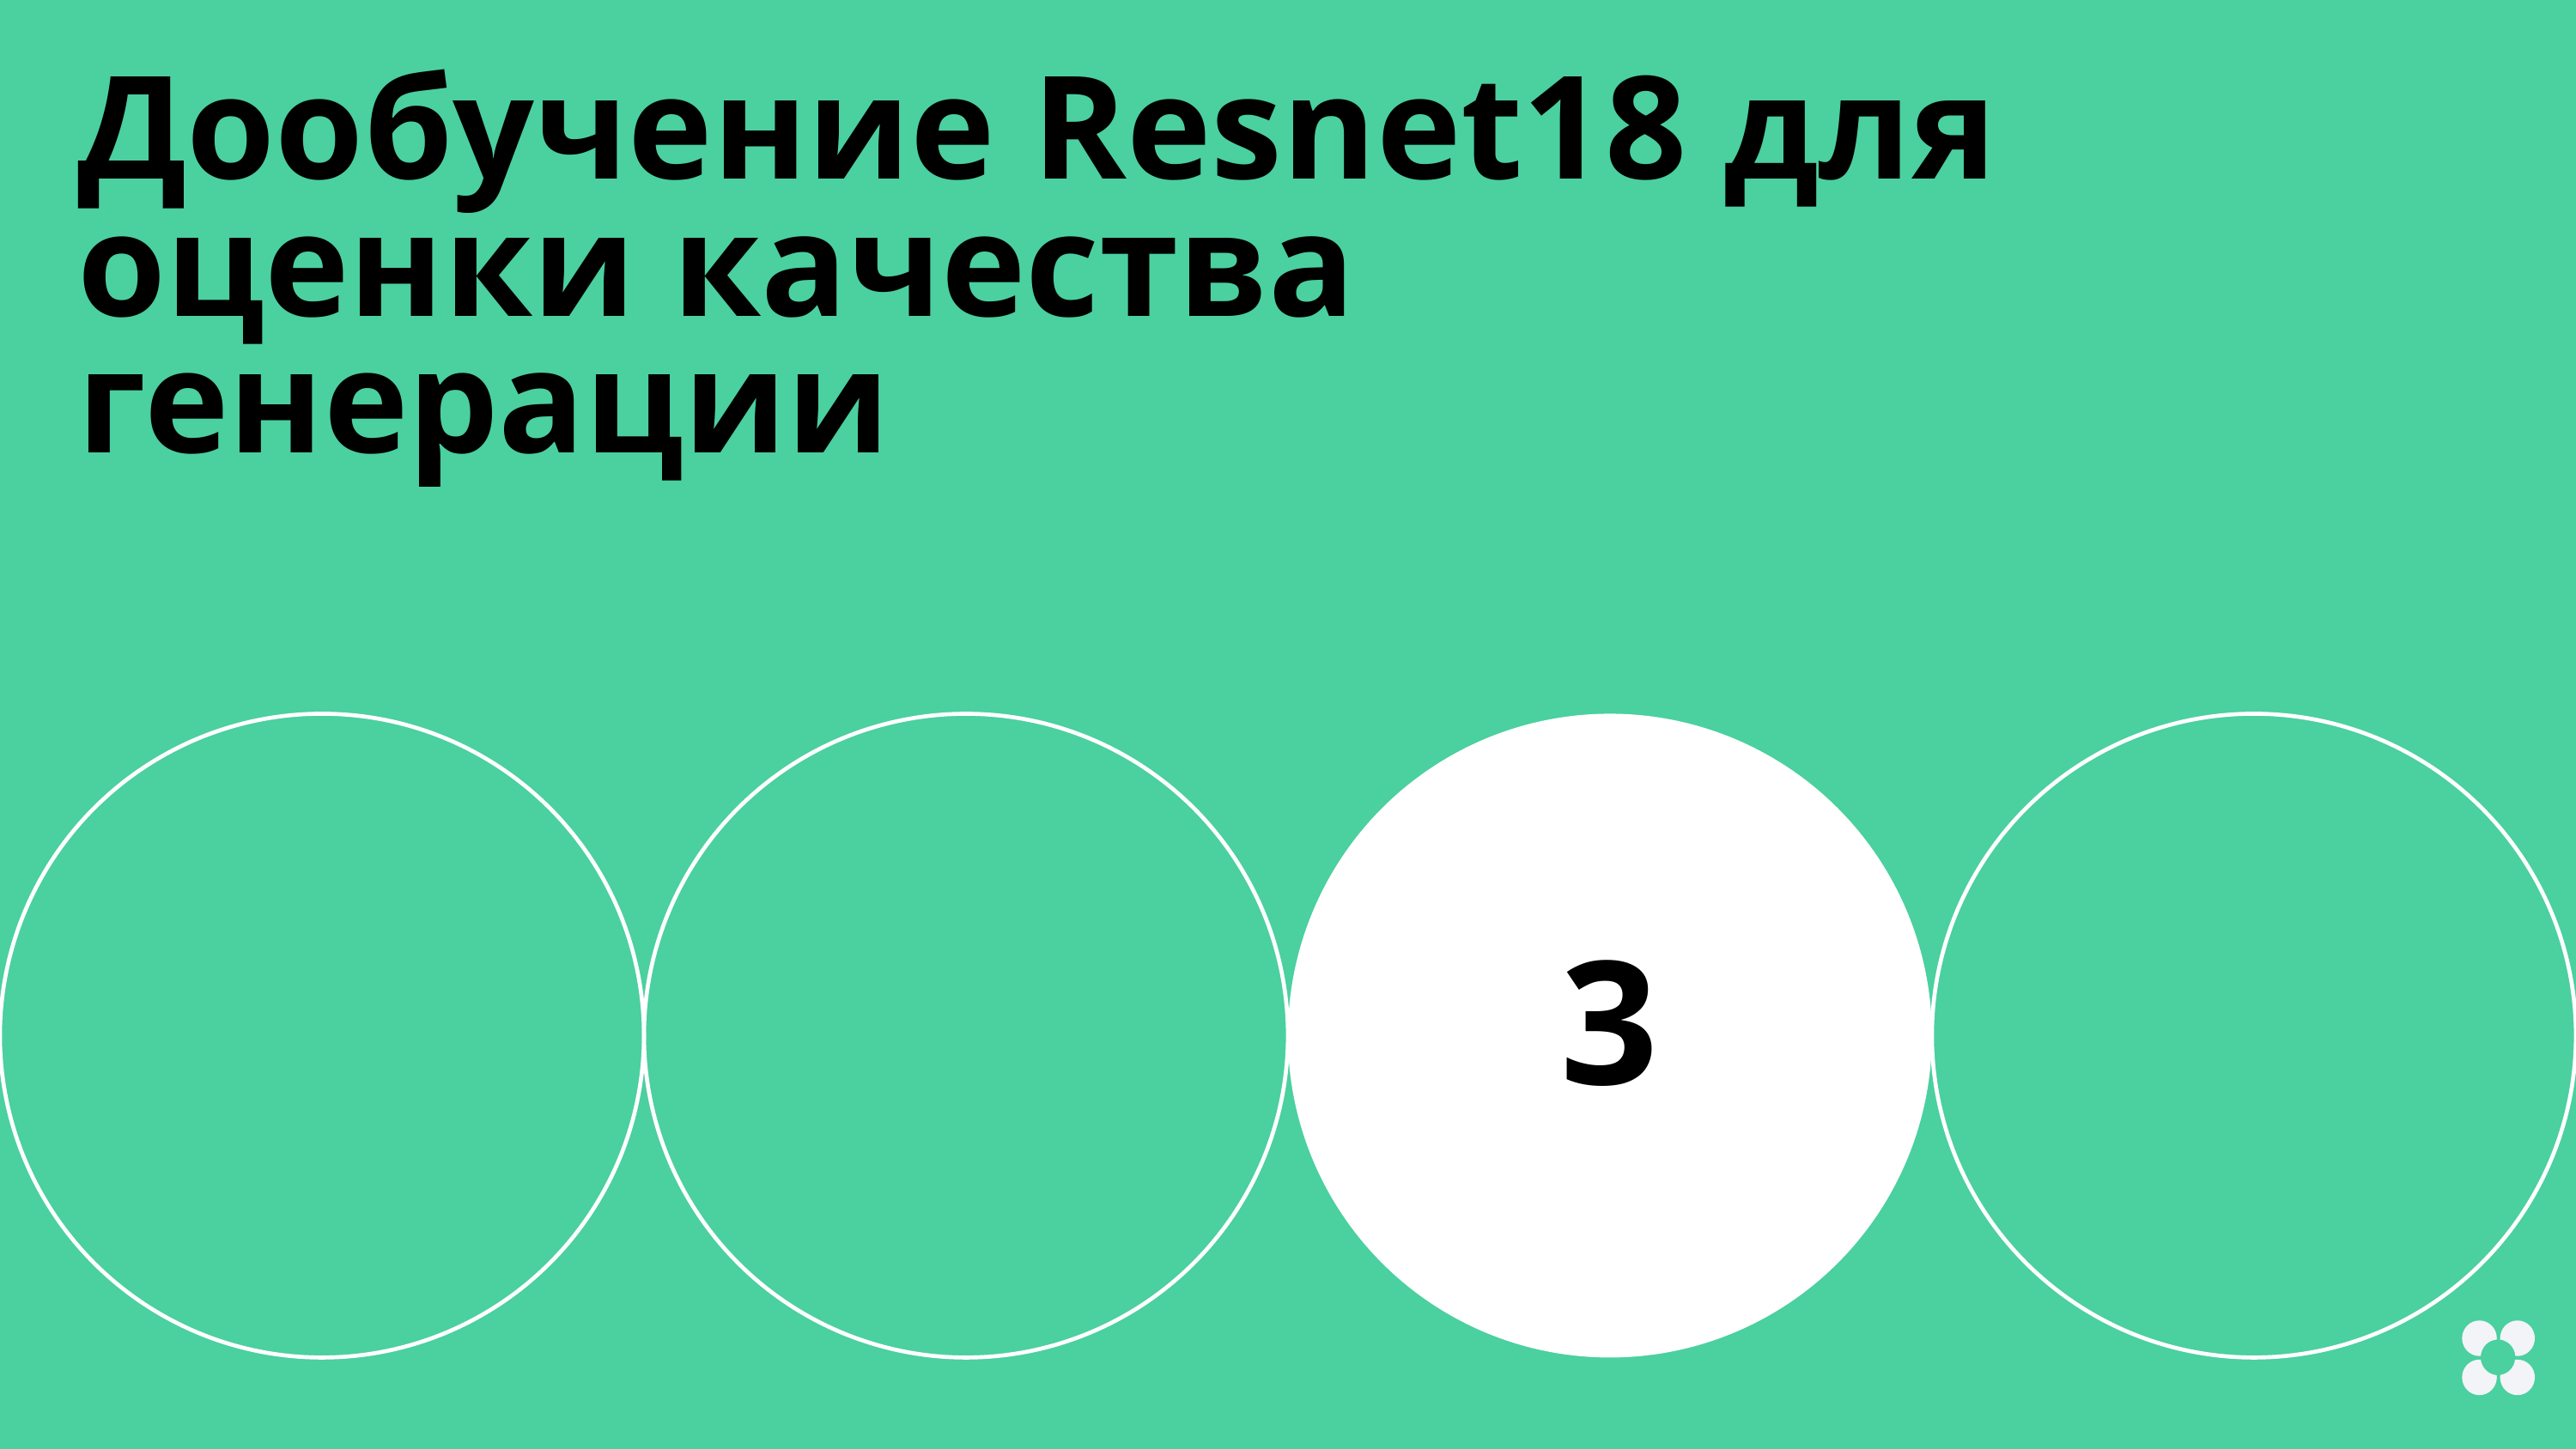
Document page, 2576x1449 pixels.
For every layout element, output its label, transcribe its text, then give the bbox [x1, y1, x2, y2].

text_box Дообучение Resnet18 для оценки качества генерации [77, 69, 2091, 698]
text_box [1931, 713, 2576, 1358]
text_box [644, 713, 1288, 1358]
text_box 3 [1288, 713, 1932, 1358]
text_box [0, 713, 644, 1358]
